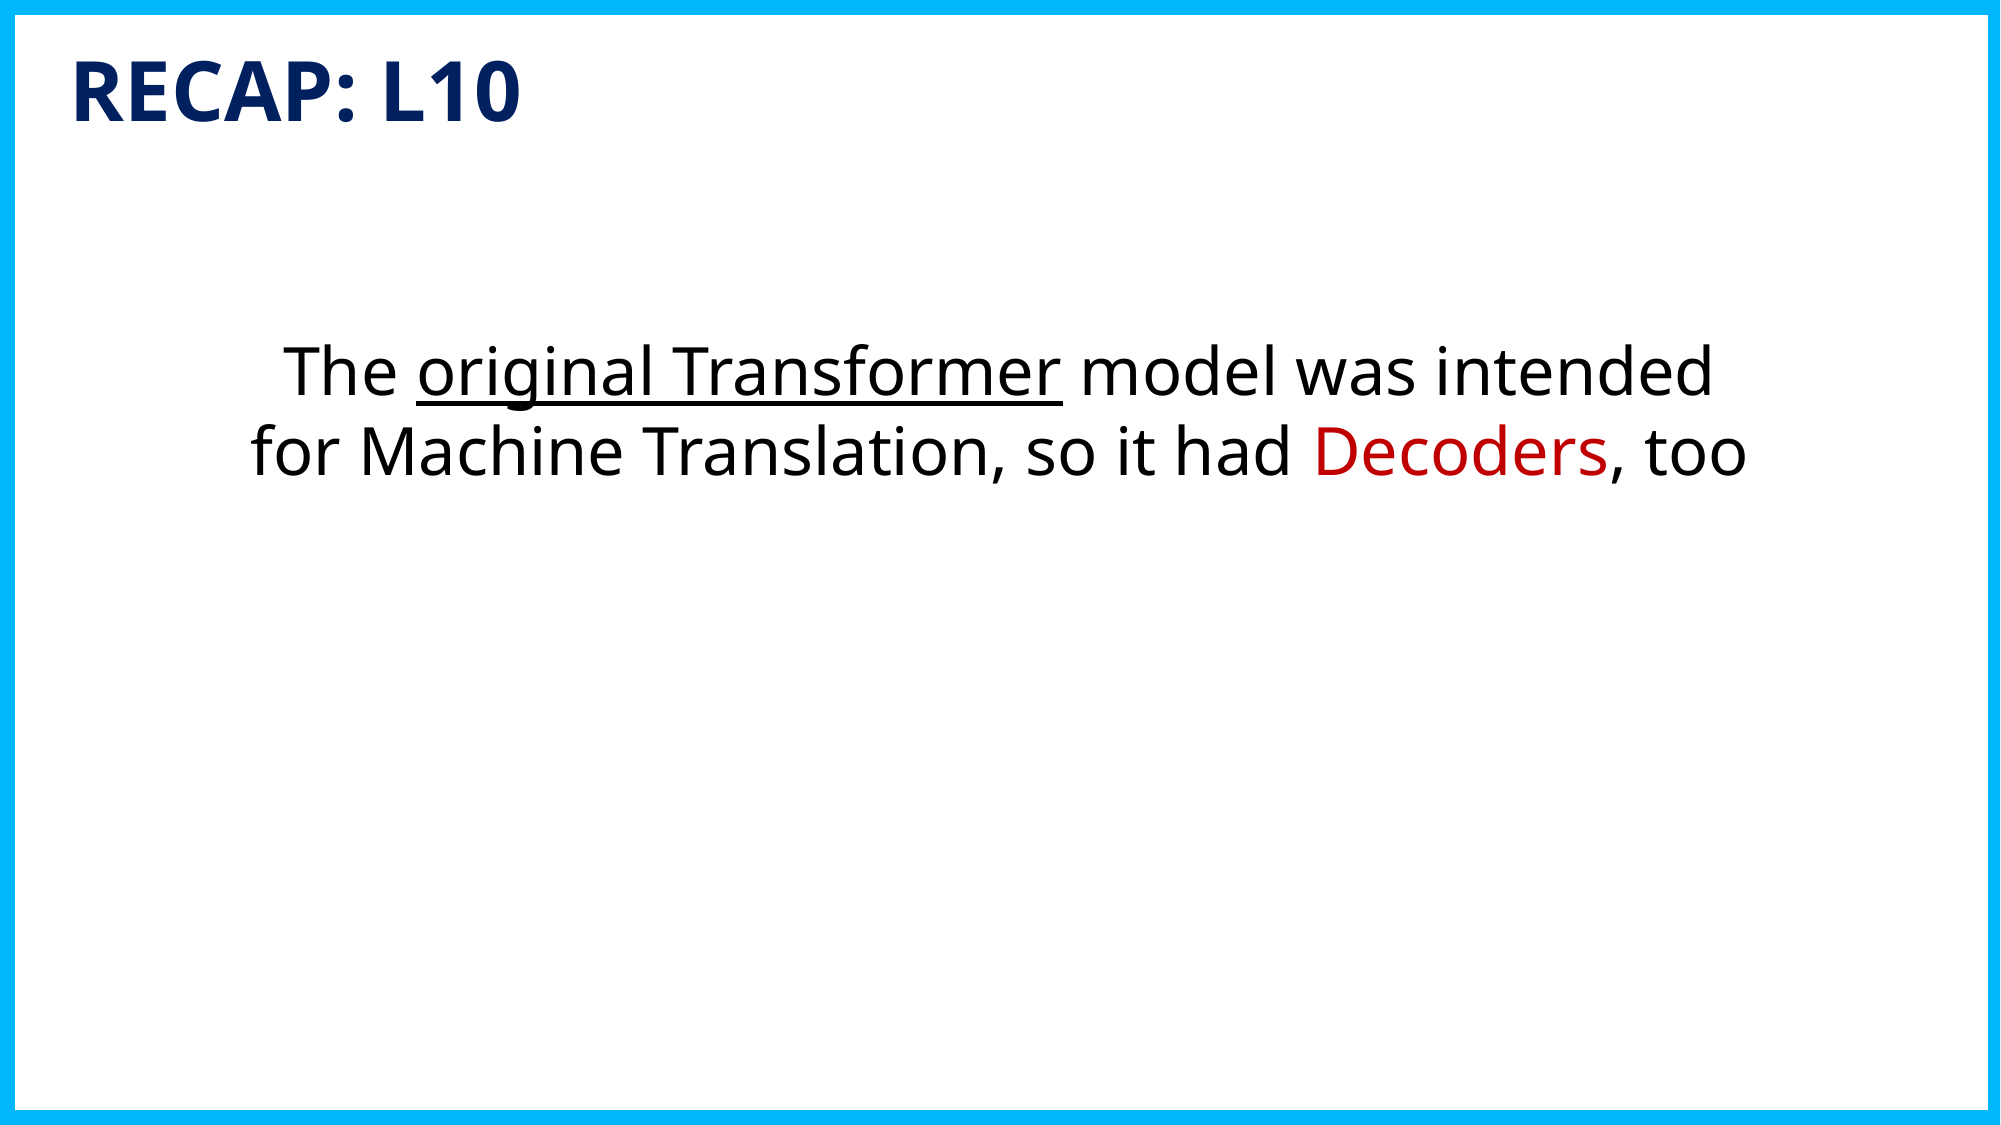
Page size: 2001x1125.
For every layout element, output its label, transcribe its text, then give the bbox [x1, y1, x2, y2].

text_box The original Transformer model was intended for Machine Translation, so it had Decoders, too [234, 321, 1765, 497]
text_box RECAP: L10 [55, 41, 976, 143]
